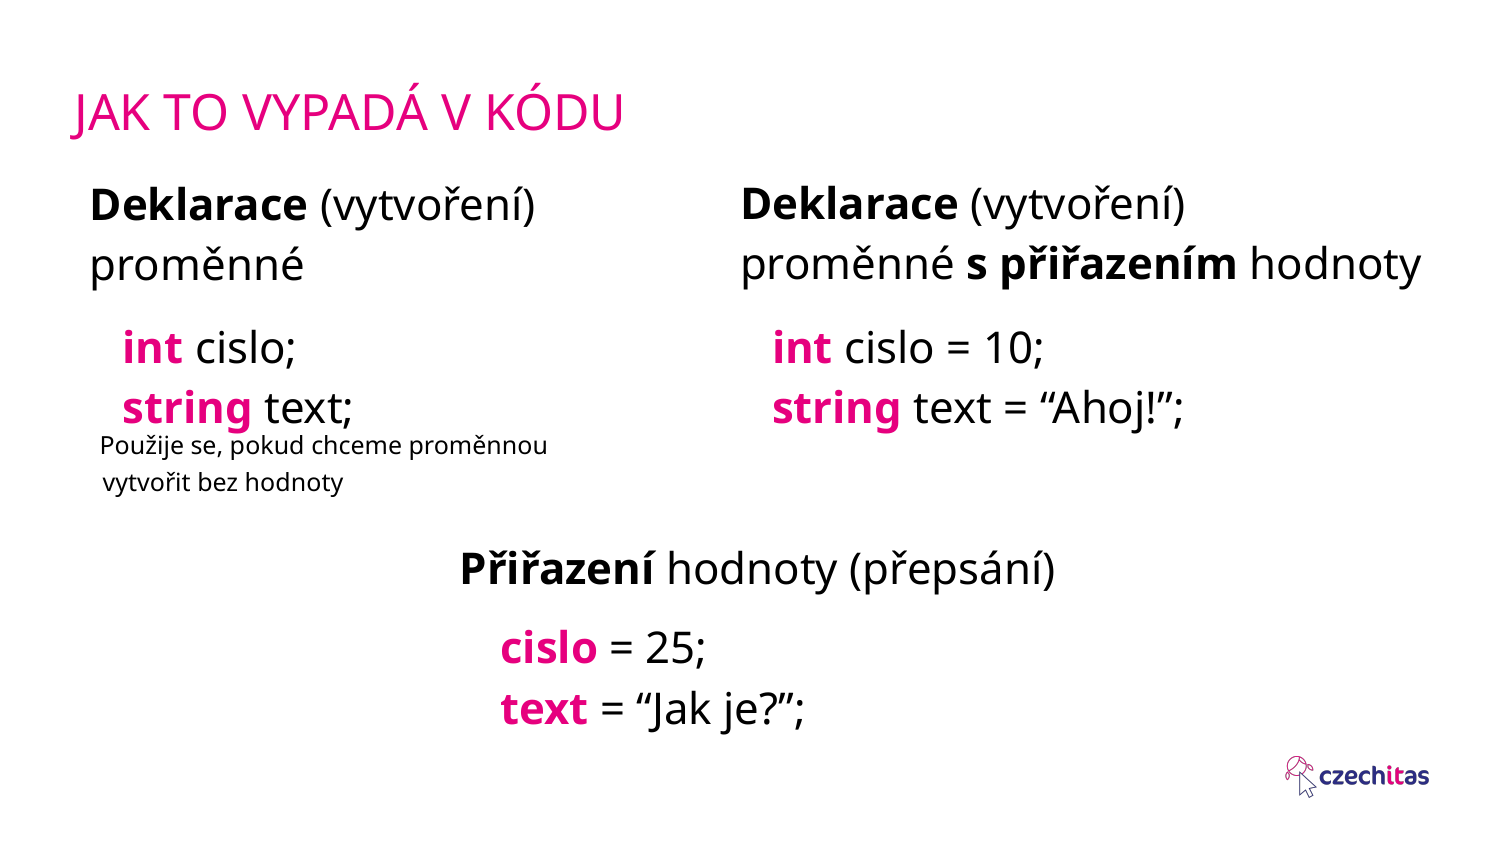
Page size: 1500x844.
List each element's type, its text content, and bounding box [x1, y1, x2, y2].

picture [1268, 737, 1450, 817]
title JAK TO VYPADÁ V KÓDU [74, 71, 1426, 147]
text_box int cislo = 10; string text = “Ahoj!”; [757, 296, 1426, 447]
text_box Přiřazení hodnoty (přepsání) [74, 532, 1426, 772]
text_box Deklarace (vytvoření) proměnné s přiřazením hodnoty [724, 167, 1425, 532]
text_box cislo = 25; text = “Jak je?”; [485, 597, 1155, 748]
list Deklarace (vytvoření) proměnné Použije se, pokud chceme proměnnou vytvořit bez hodnoty [74, 168, 724, 532]
text_box int cislo; string text; [107, 296, 486, 447]
